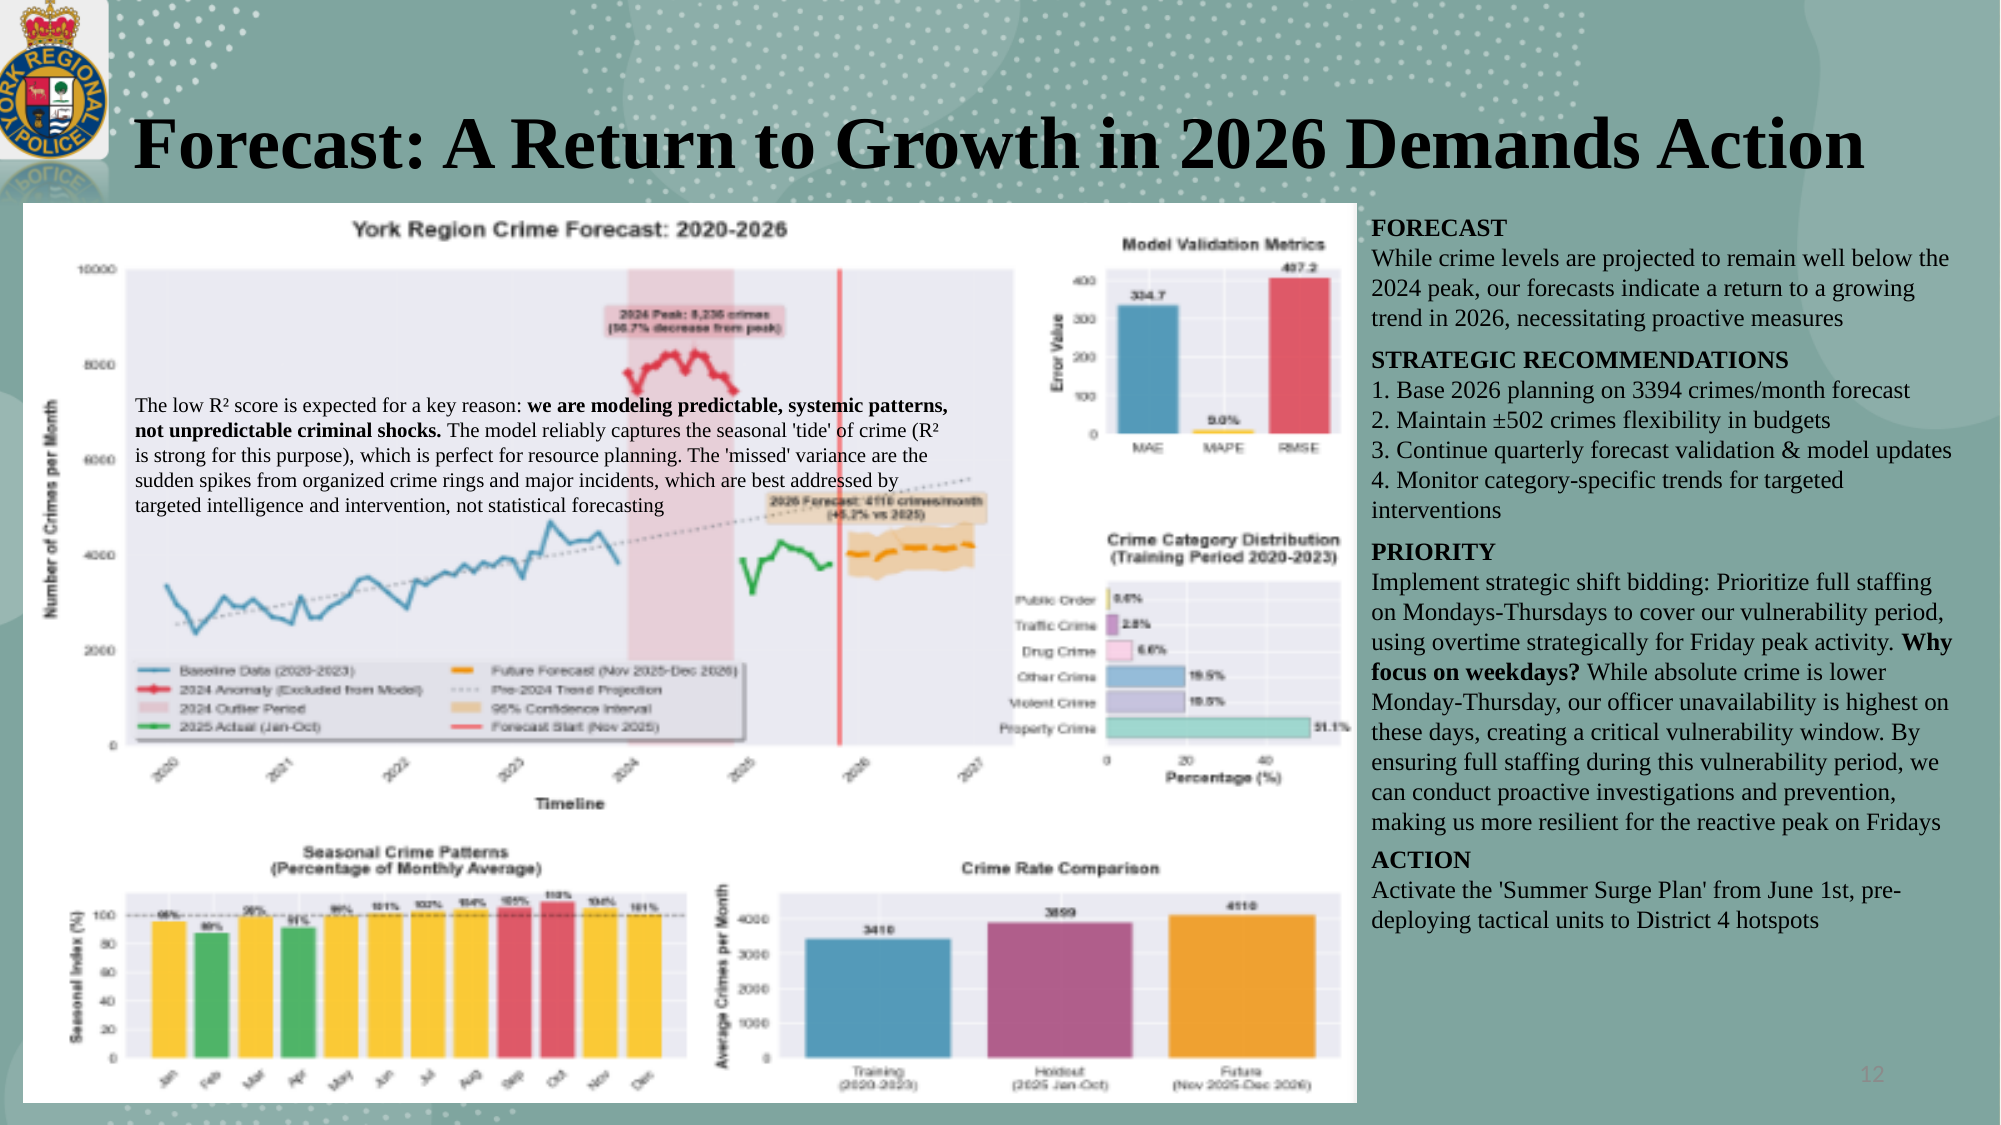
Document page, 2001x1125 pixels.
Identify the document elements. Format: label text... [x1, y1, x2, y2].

slide_number 12 [1433, 1042, 1900, 1103]
title Forecast: A Return to Growth in 2026 Demands Action [99, 45, 1900, 203]
picture [0, 0, 2001, 1125]
text_box FORECAST While crime levels are projected to remain well below the 2024 peak, our forecasts indicate a return to a growing trend in 2026, necessitating proactive measures STRATEGIC RECOMMENDATIONS 1. Base 2026 planning on 3394 crimes/month forecast 2. Maintain ±502 crimes flexibility in budgets 3. Continue quarterly forecast validation & model updates 4. Monitor category-specific trends for targeted interventions PRIORITY Implement strategic shift bidding: Prioritize full staffing on Mondays-Thursdays to cover our vulnerability period, using overtime strategically for Friday peak activity. Why focus on weekdays? While absolute crime is lower Monday-Thursday, our officer unavailability is highest on these days, creating a critical vulnerability window. By ensuring full staffing during this vulnerability period, we can conduct proactive investigations and prevention, making us more resilient for the reactive peak on Fridays ACTION Activate the 'Summer Surge Plan' from June 1st, pre-deploying tactical units to District 4 hotspots [1357, 203, 1977, 941]
